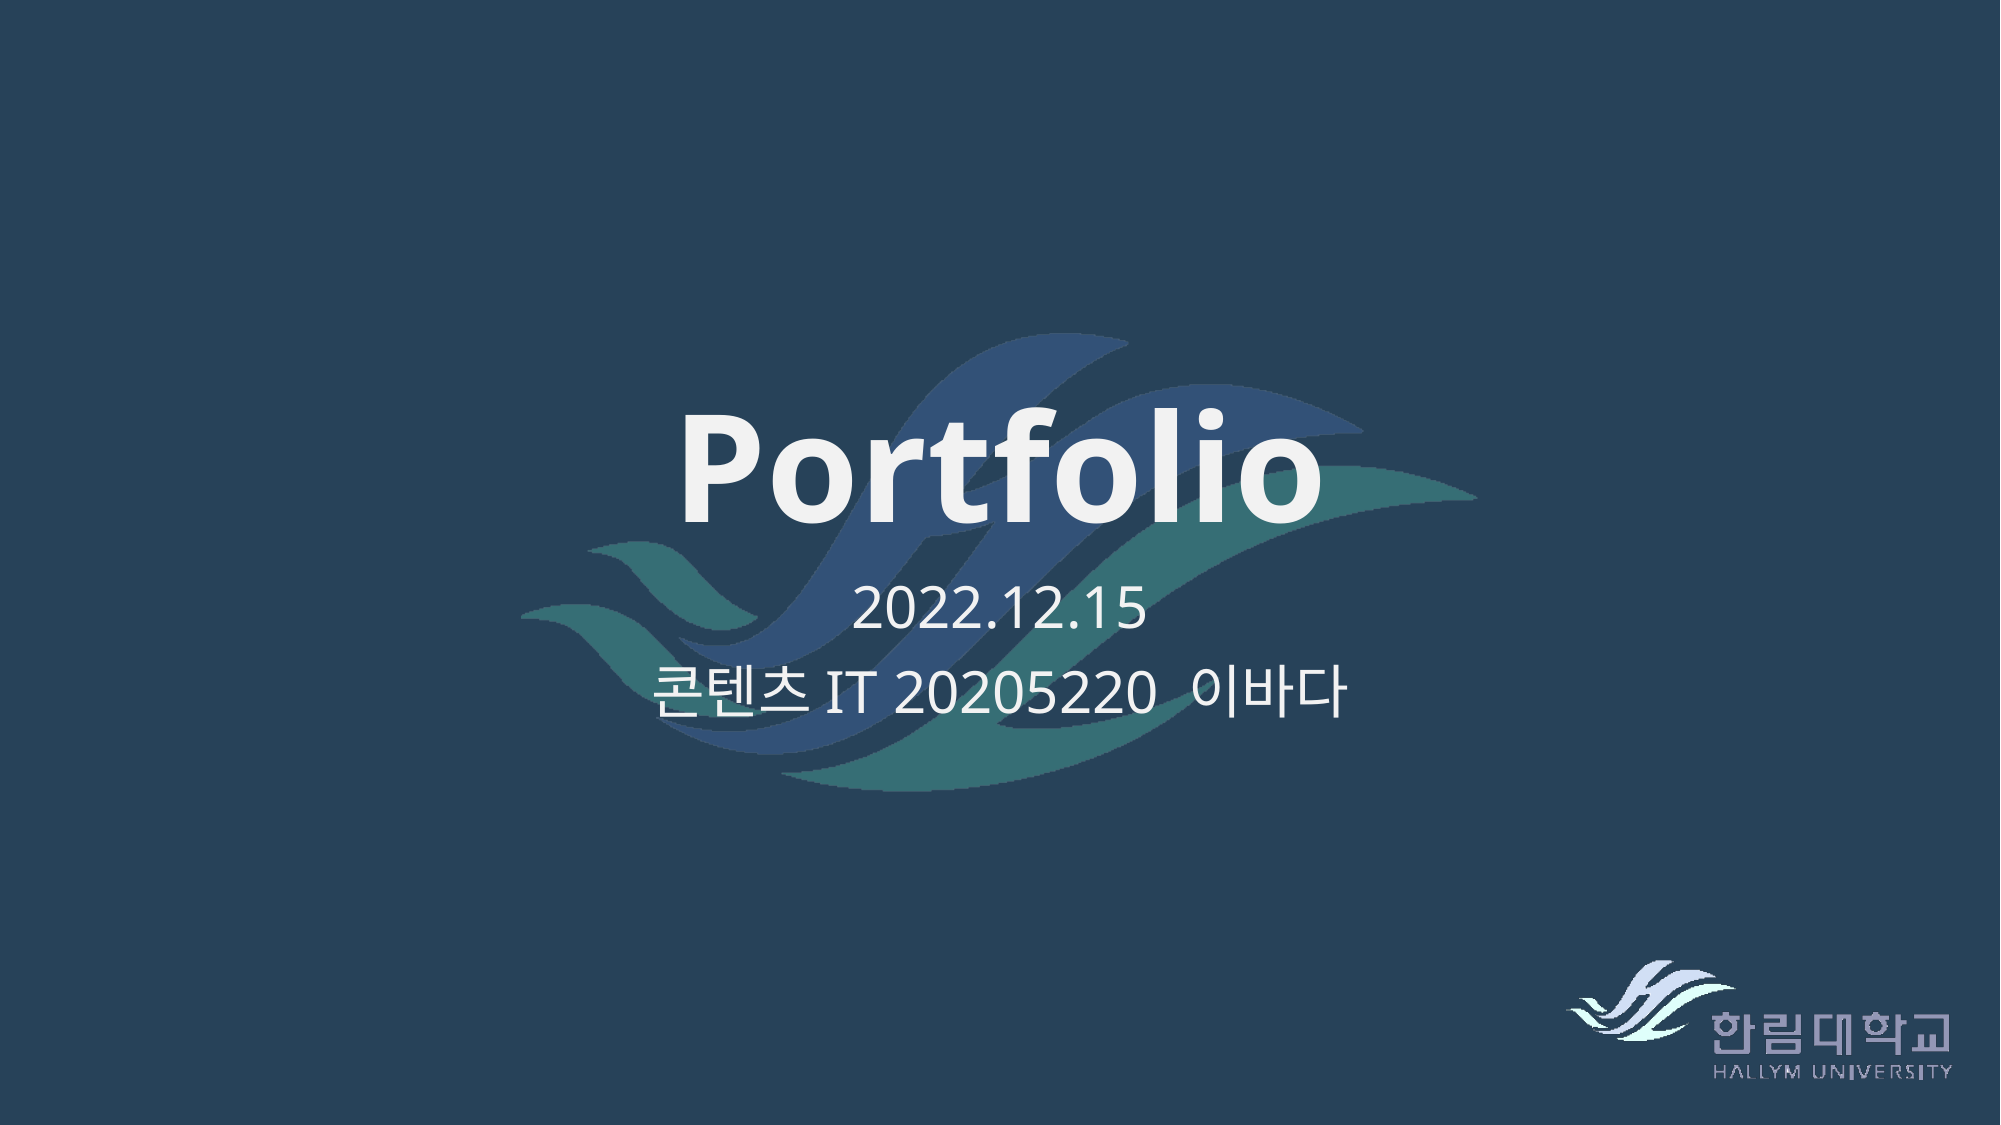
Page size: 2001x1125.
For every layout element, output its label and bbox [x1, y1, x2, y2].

picture [521, 332, 1479, 793]
picture [1566, 959, 1954, 1080]
text_box [641, 365, 1359, 735]
